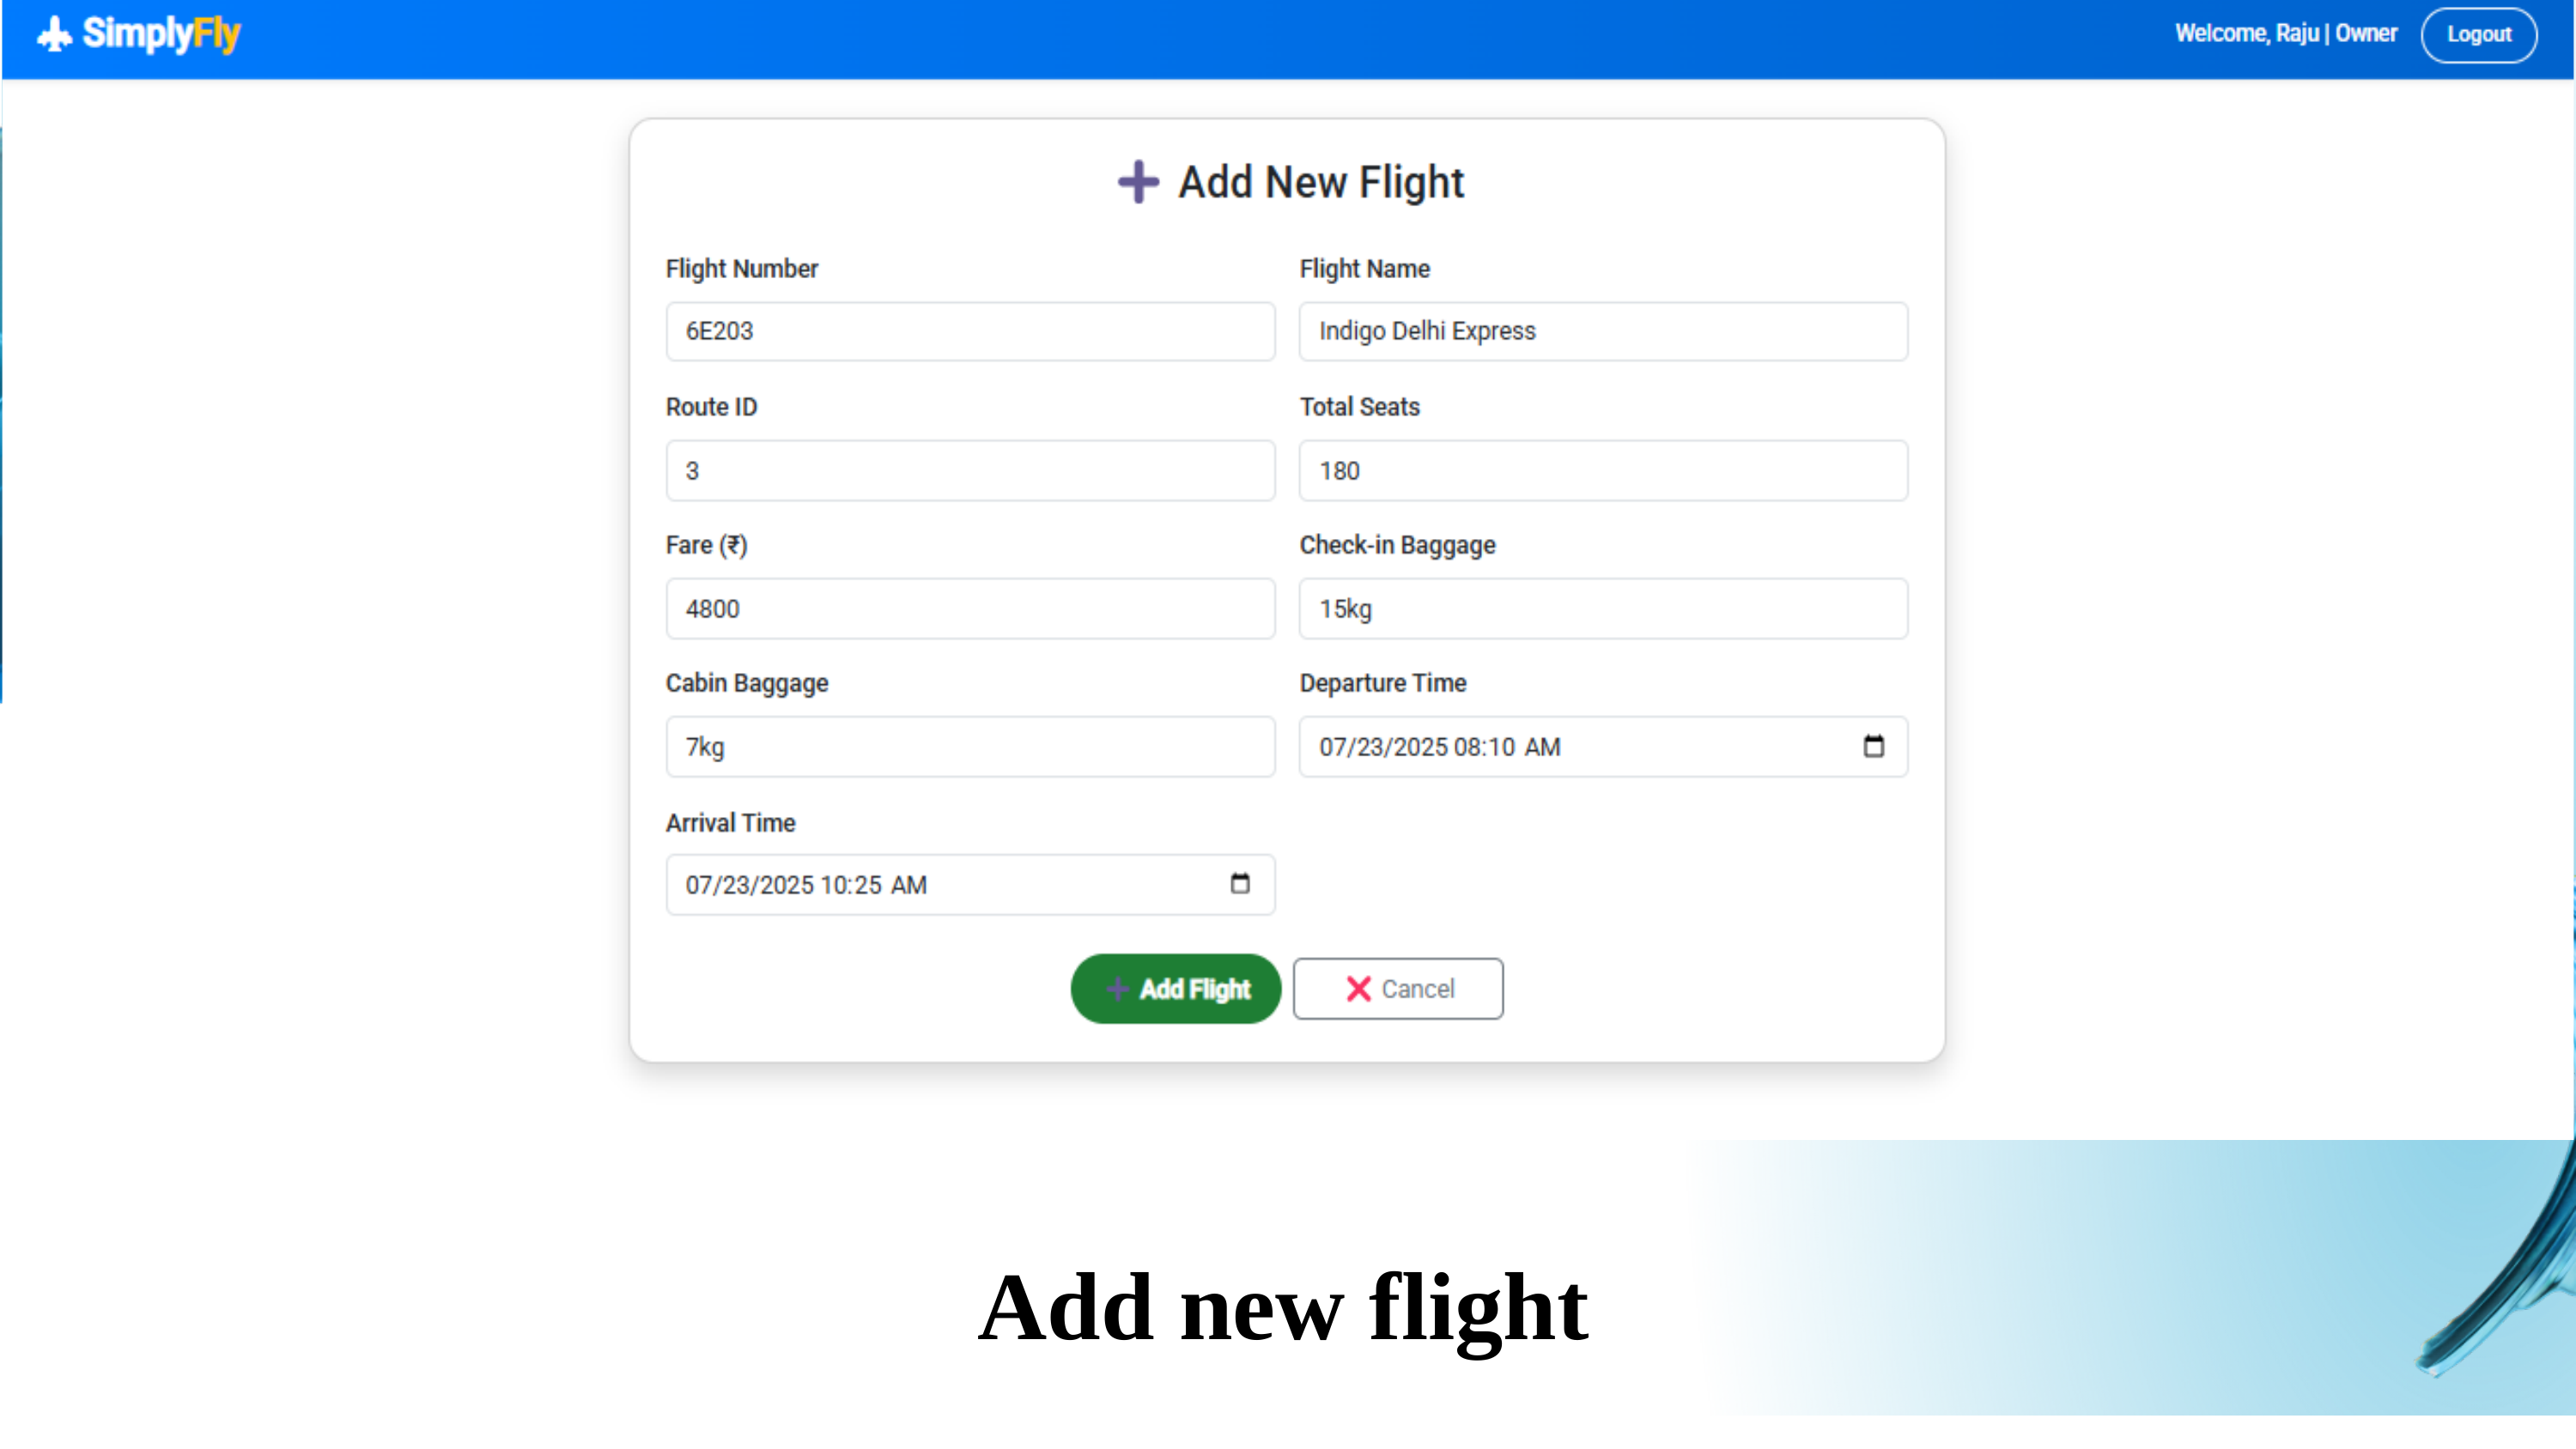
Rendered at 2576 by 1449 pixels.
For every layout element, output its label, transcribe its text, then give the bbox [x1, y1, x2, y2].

text_box Add new flight [964, 1236, 1133, 1366]
picture [0, 0, 2576, 1448]
